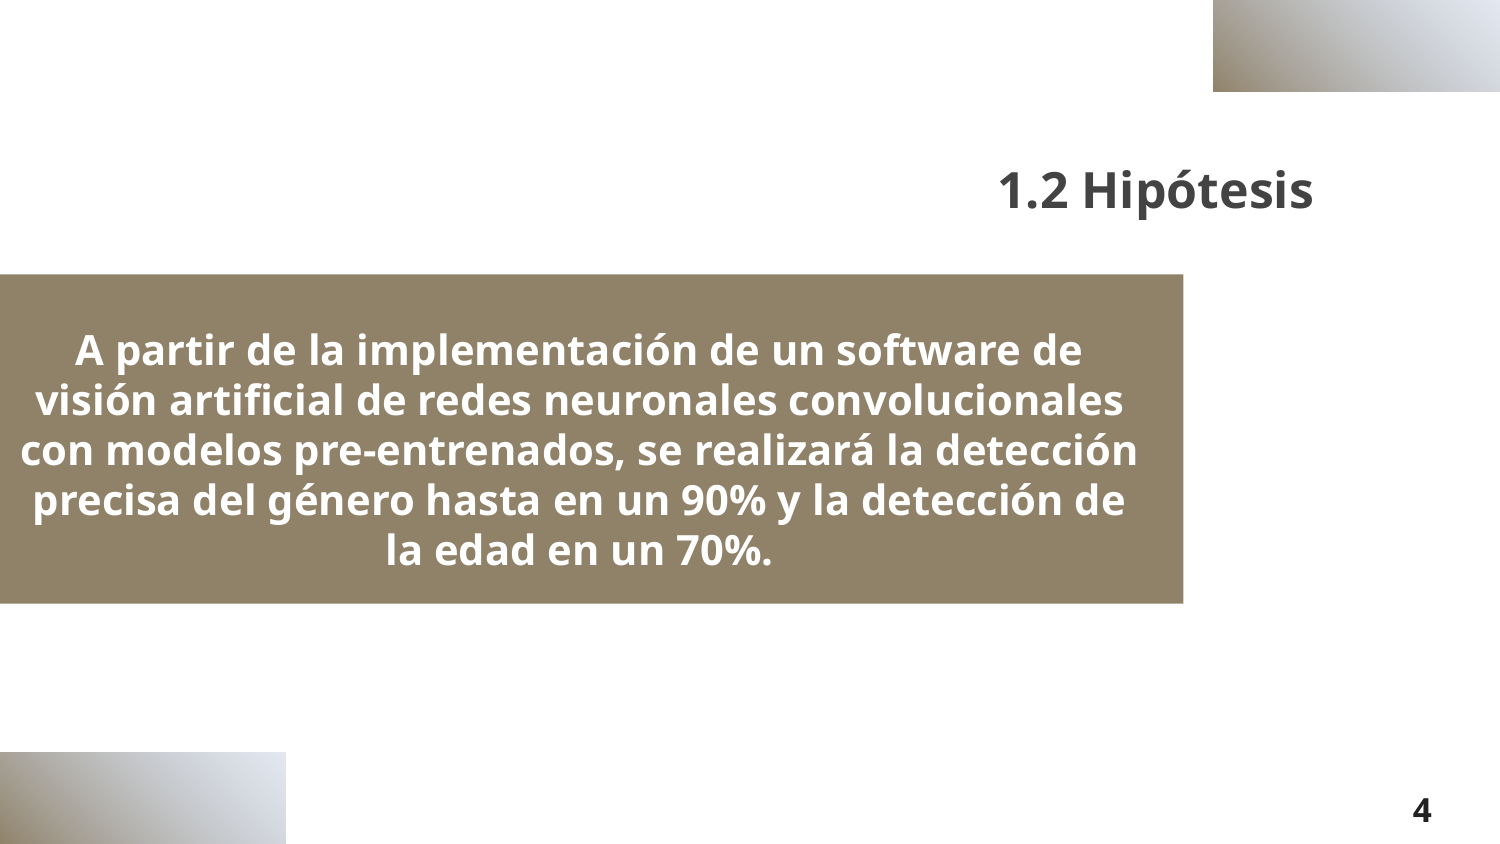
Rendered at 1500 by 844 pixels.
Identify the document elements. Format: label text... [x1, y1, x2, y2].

title 1.2 Hipótesis [982, 143, 1350, 224]
text_box [0, 752, 286, 844]
text_box [0, 274, 1184, 604]
text_box 4 [1397, 774, 1500, 821]
text_box [1213, 0, 1500, 92]
text_box A partir de la implementación de un software de visión artificial de redes neuronales convolucionales con modelos pre-entrenados, se realizará la detección precisa del género hasta en un 90% y la detección de la edad en un 70%. [0, 286, 1166, 589]
